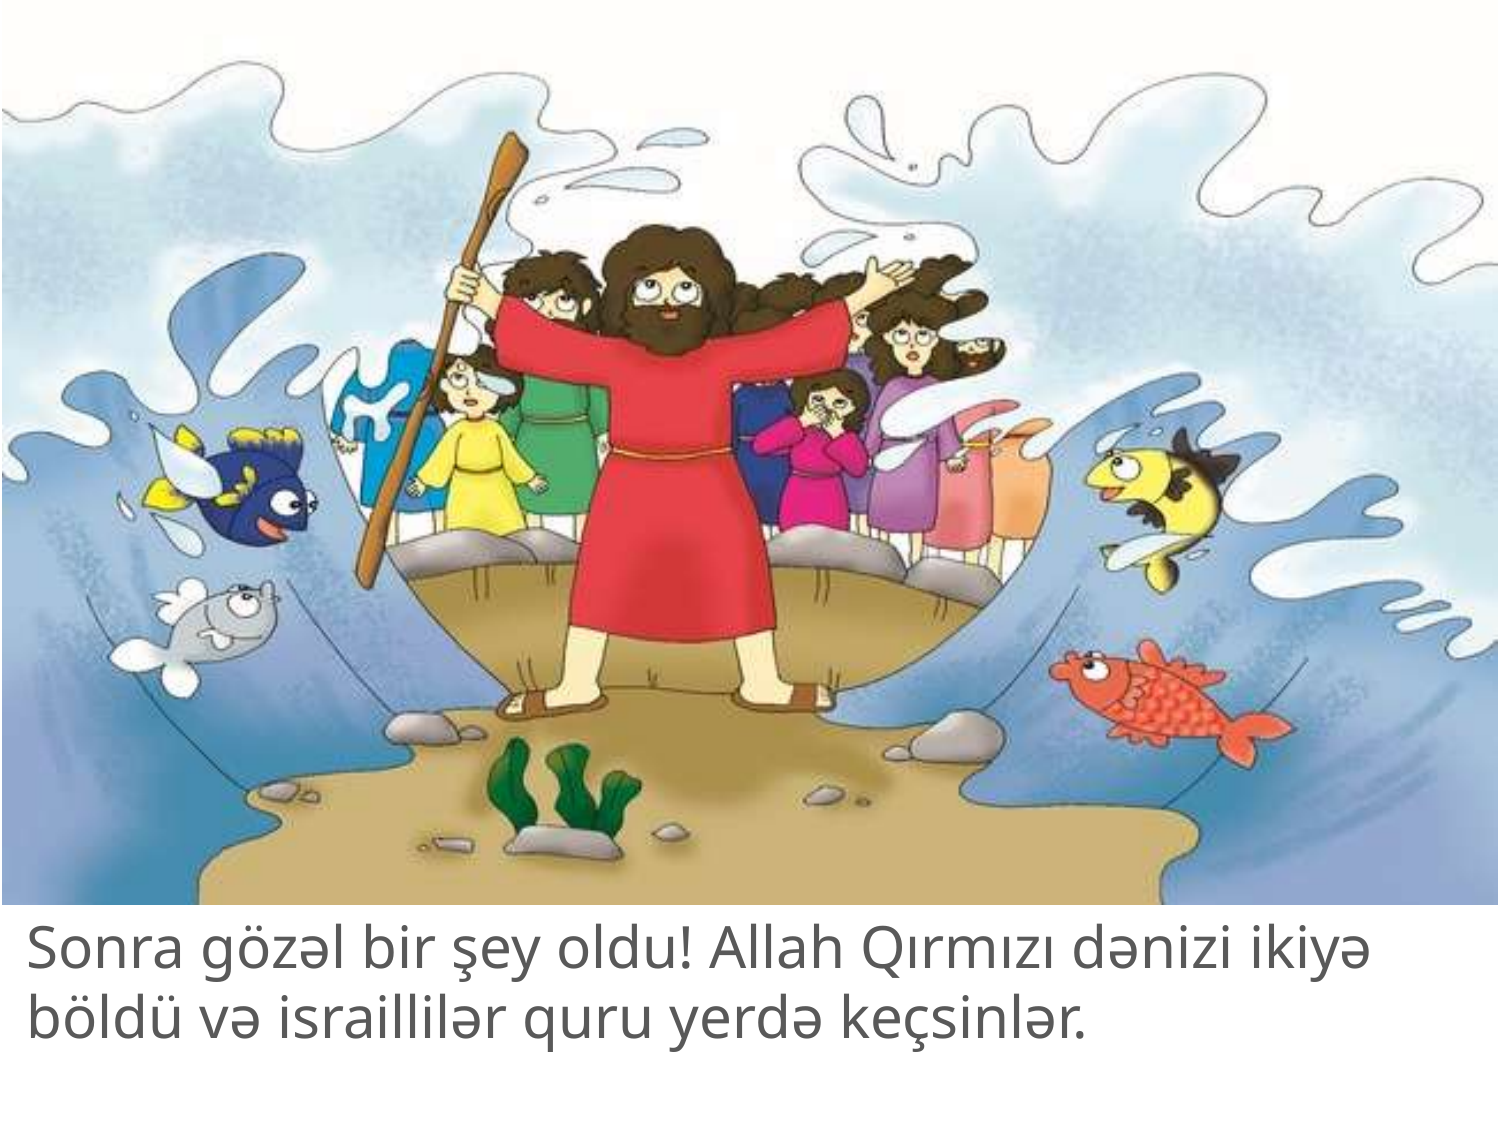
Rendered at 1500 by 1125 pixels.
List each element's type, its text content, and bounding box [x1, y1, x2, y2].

text_box Sonra gözəl bir şey oldu! Allah Qırmızı dənizi ikiyə böldü və israillilər quru yerdə keçsinlər. [11, 913, 1498, 1058]
picture [2, 0, 1498, 906]
